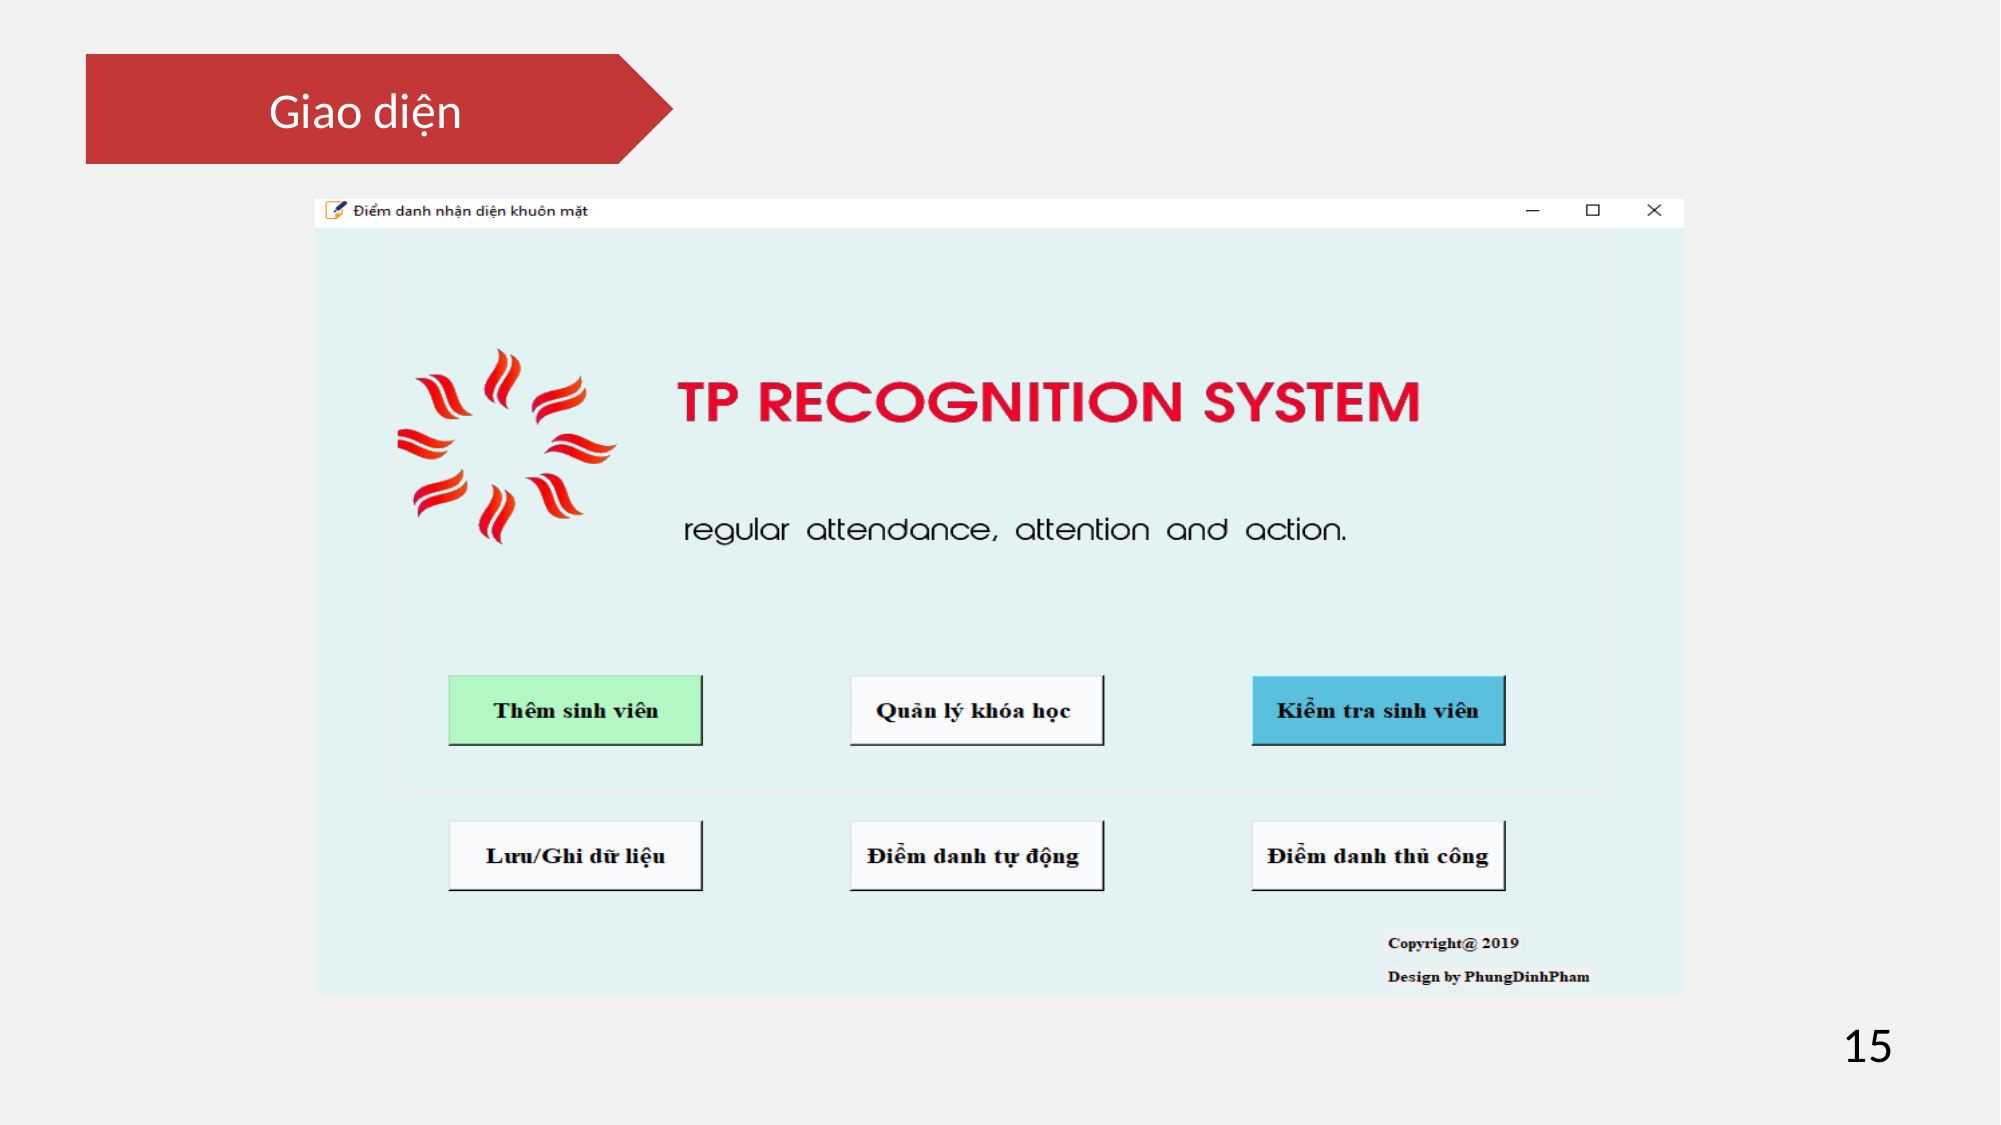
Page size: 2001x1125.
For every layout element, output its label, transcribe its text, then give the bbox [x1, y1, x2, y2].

text_box Giao diện [84, 53, 675, 165]
text_box 15 [1458, 1005, 1909, 1066]
picture [315, 199, 1684, 994]
